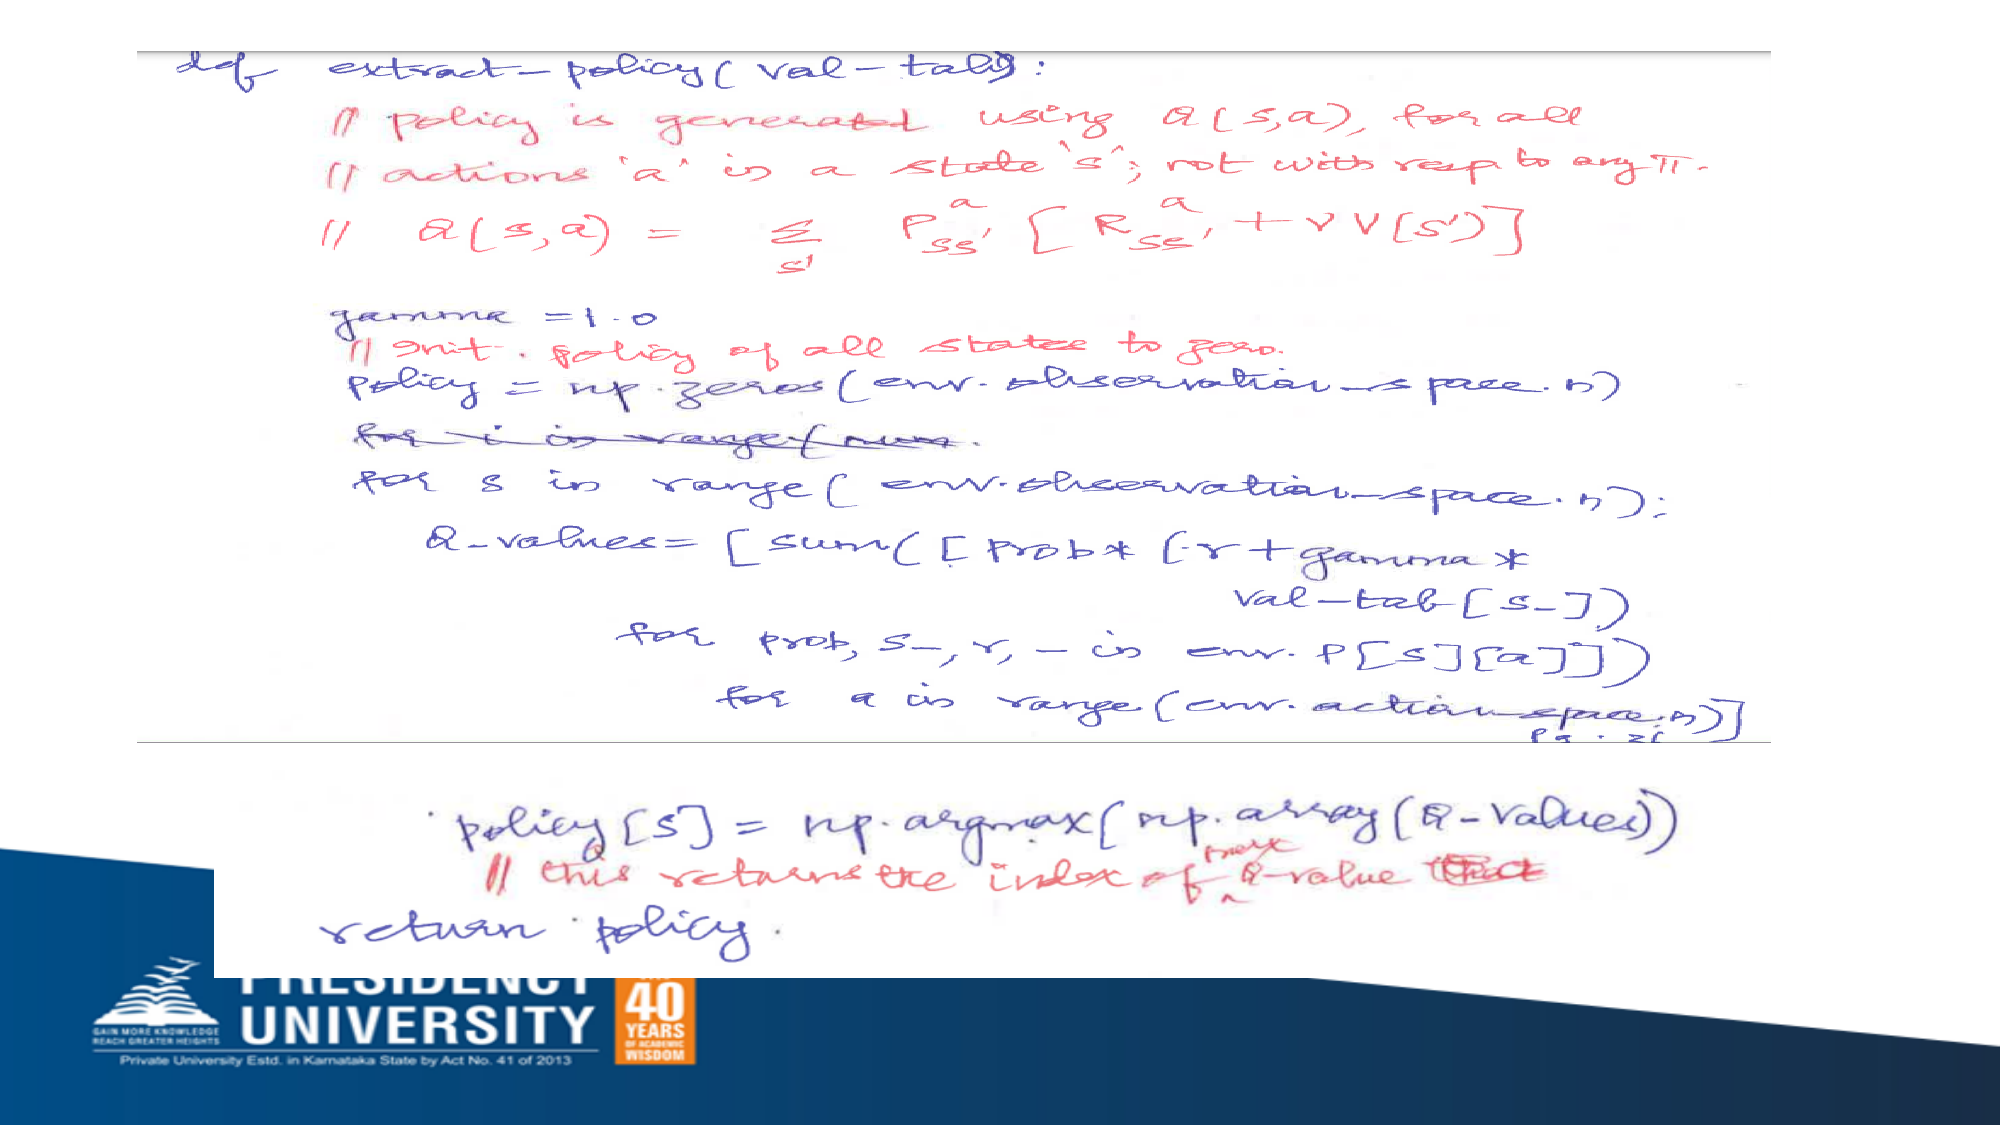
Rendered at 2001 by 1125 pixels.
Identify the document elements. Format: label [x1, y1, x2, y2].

picture [0, 754, 2000, 1125]
list [137, 51, 1771, 743]
